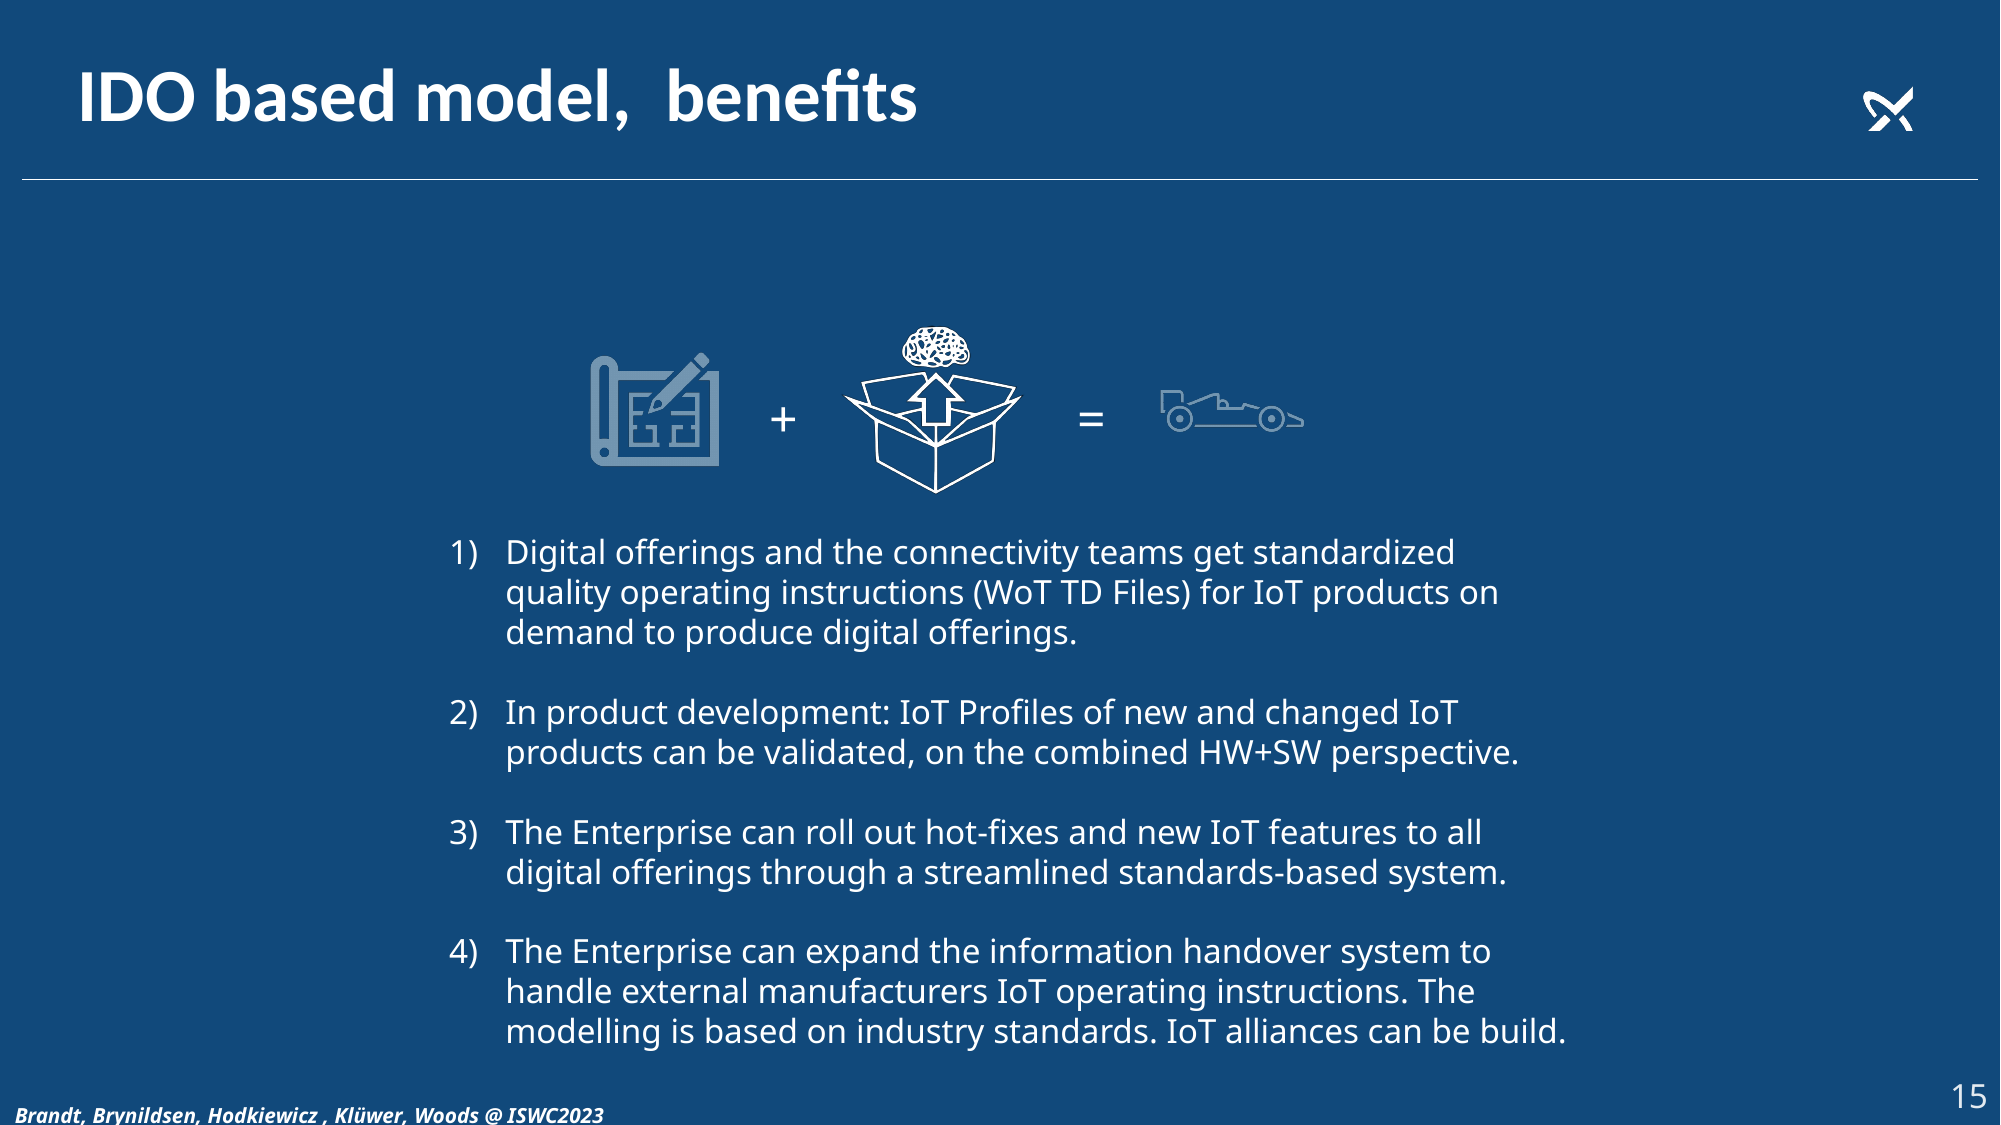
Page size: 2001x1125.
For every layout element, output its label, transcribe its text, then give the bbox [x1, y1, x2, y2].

picture [837, 315, 1028, 505]
text_box 15 [1935, 1067, 2000, 1122]
picture [1156, 334, 1307, 485]
text_box = [1063, 379, 1122, 455]
text_box Digital offerings and the connectivity teams get standardized quality operating instructions (WoT TD Files) for IoT products on demand to produce digital offerings. In product development: IoT Profiles of new and changed IoT products can be validated, on the combined HW+SW perspective. The Enterprise can roll out hot-fixes and new IoT features to all digital offerings through a streamlined standards-based system. The Enterprise can expand the information handover system to handle external manufacturers IoT operating instructions. The modelling is based on industry standards. IoT alliances can be build. [434, 523, 1586, 1058]
text_box Brandt, Brynildsen, Hodkiewicz , Klüwer, Woods @ ISWC2023 [0, 1095, 681, 1125]
picture [579, 334, 730, 485]
picture [1863, 86, 1913, 131]
text_box IDO based model, benefits [63, 38, 1253, 144]
text_box + [754, 379, 813, 455]
